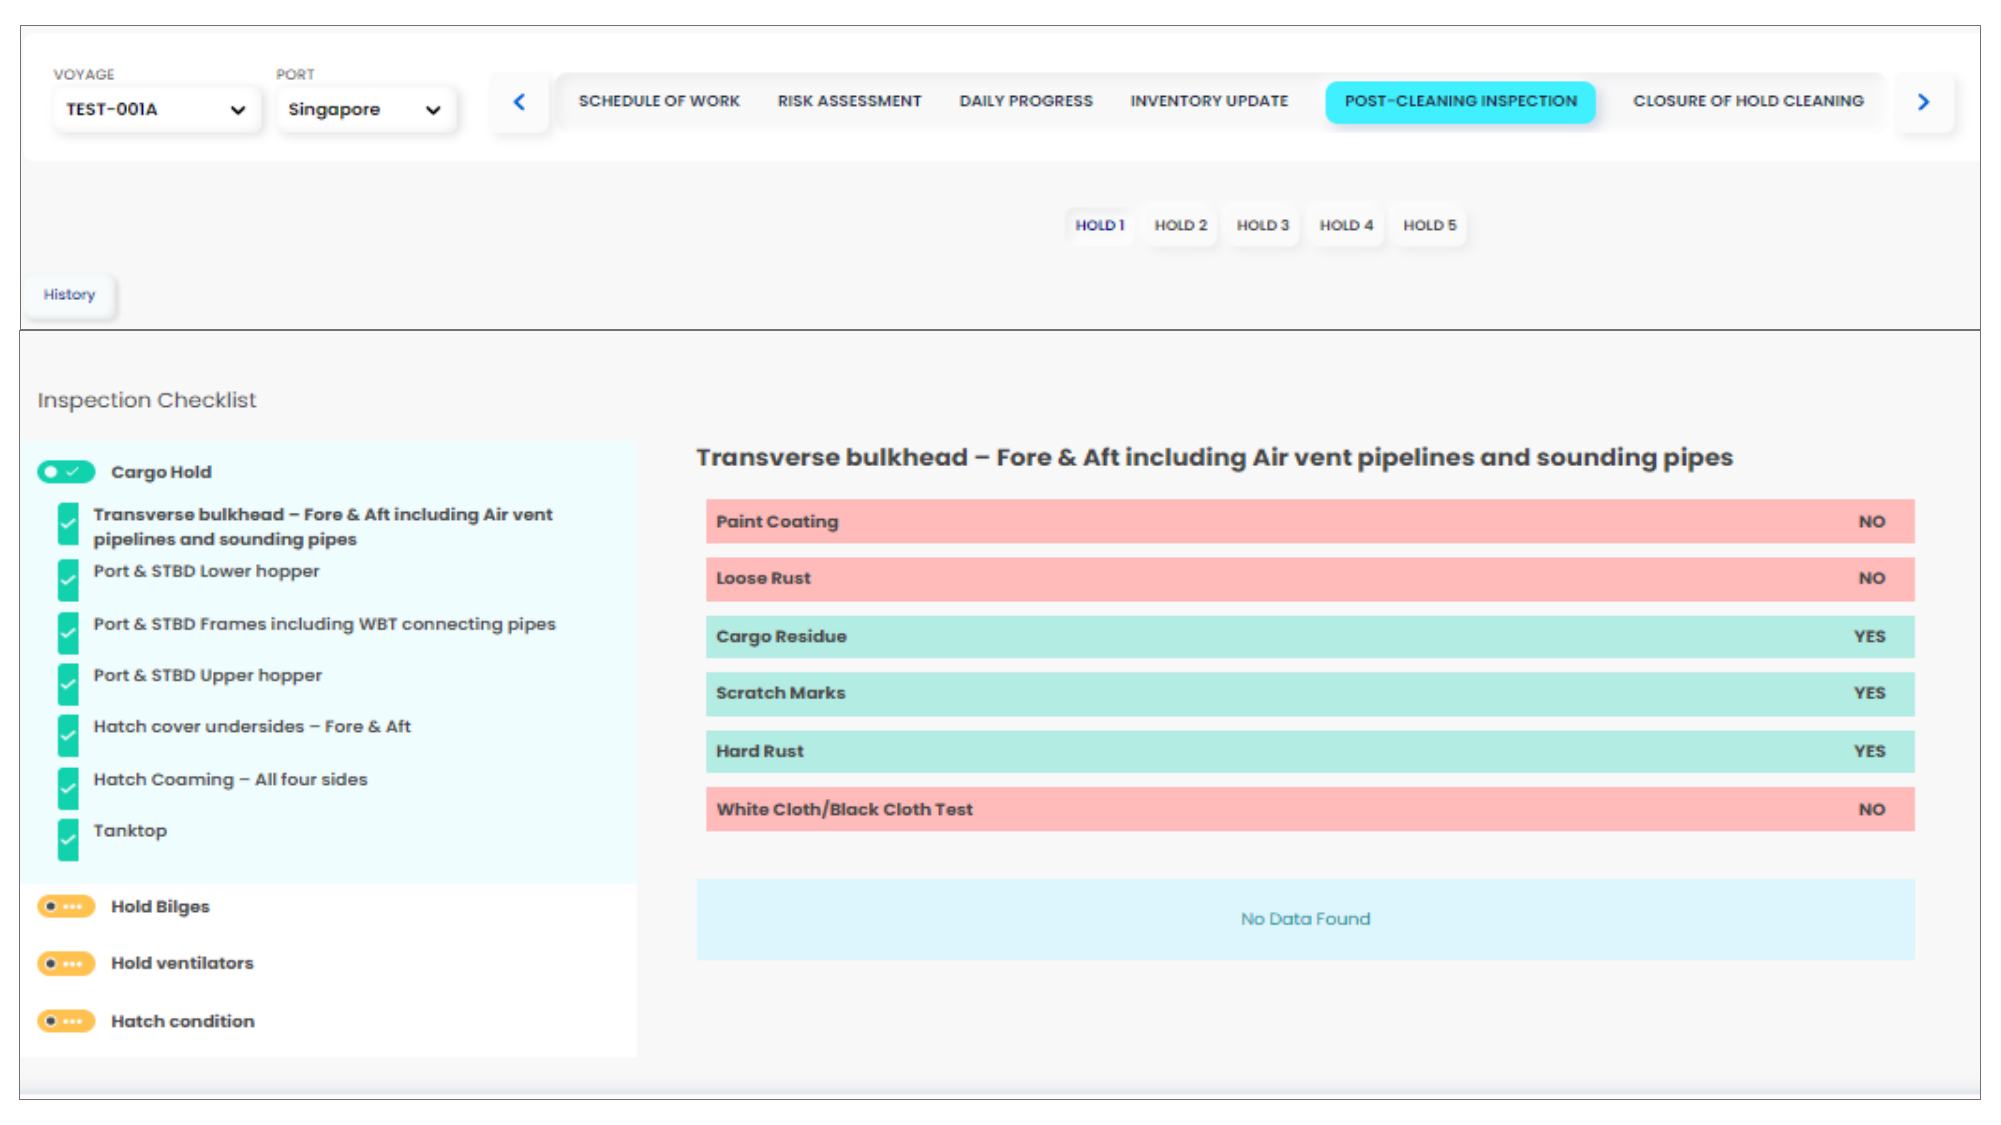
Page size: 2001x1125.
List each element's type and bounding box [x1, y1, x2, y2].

text_box [18, 25, 1981, 1100]
